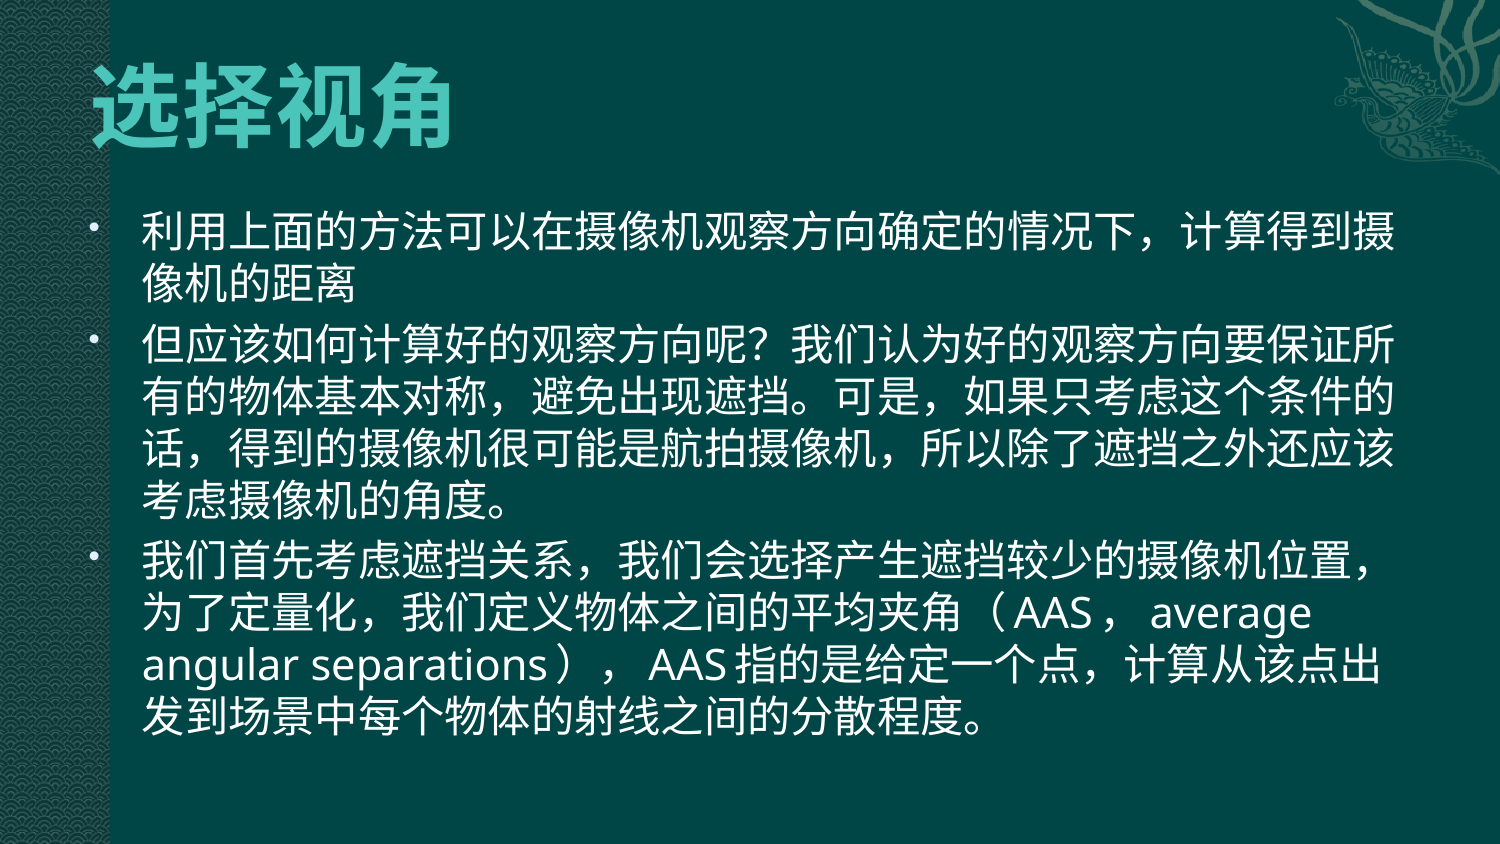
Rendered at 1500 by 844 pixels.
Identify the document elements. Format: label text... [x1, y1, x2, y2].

list 利用上面的方法可以在摄像机观察方向确定的情况下，计算得到摄像机的距离 但应该如何计算好的观察方向呢？我们认为好的观察方向要保证所有的物体基本对称，避免出现遮挡。可是，如果只考虑这个条件的话，得到的摄像机很可能是航拍摄像机，所以除了遮挡之外还应该考虑摄像机的角度。 我们首先考虑遮挡关系，我们会选择产生遮挡较少的摄像机位置，为了定量化，我们定义物体之间的平均夹角（AAS，average angular separations），AAS指的是给定一个点，计算从该点出发到场景中每个物体的射线之间的分散程度。 [75, 196, 1425, 754]
picture [0, 0, 110, 844]
title 选择视角 [75, 33, 1351, 175]
